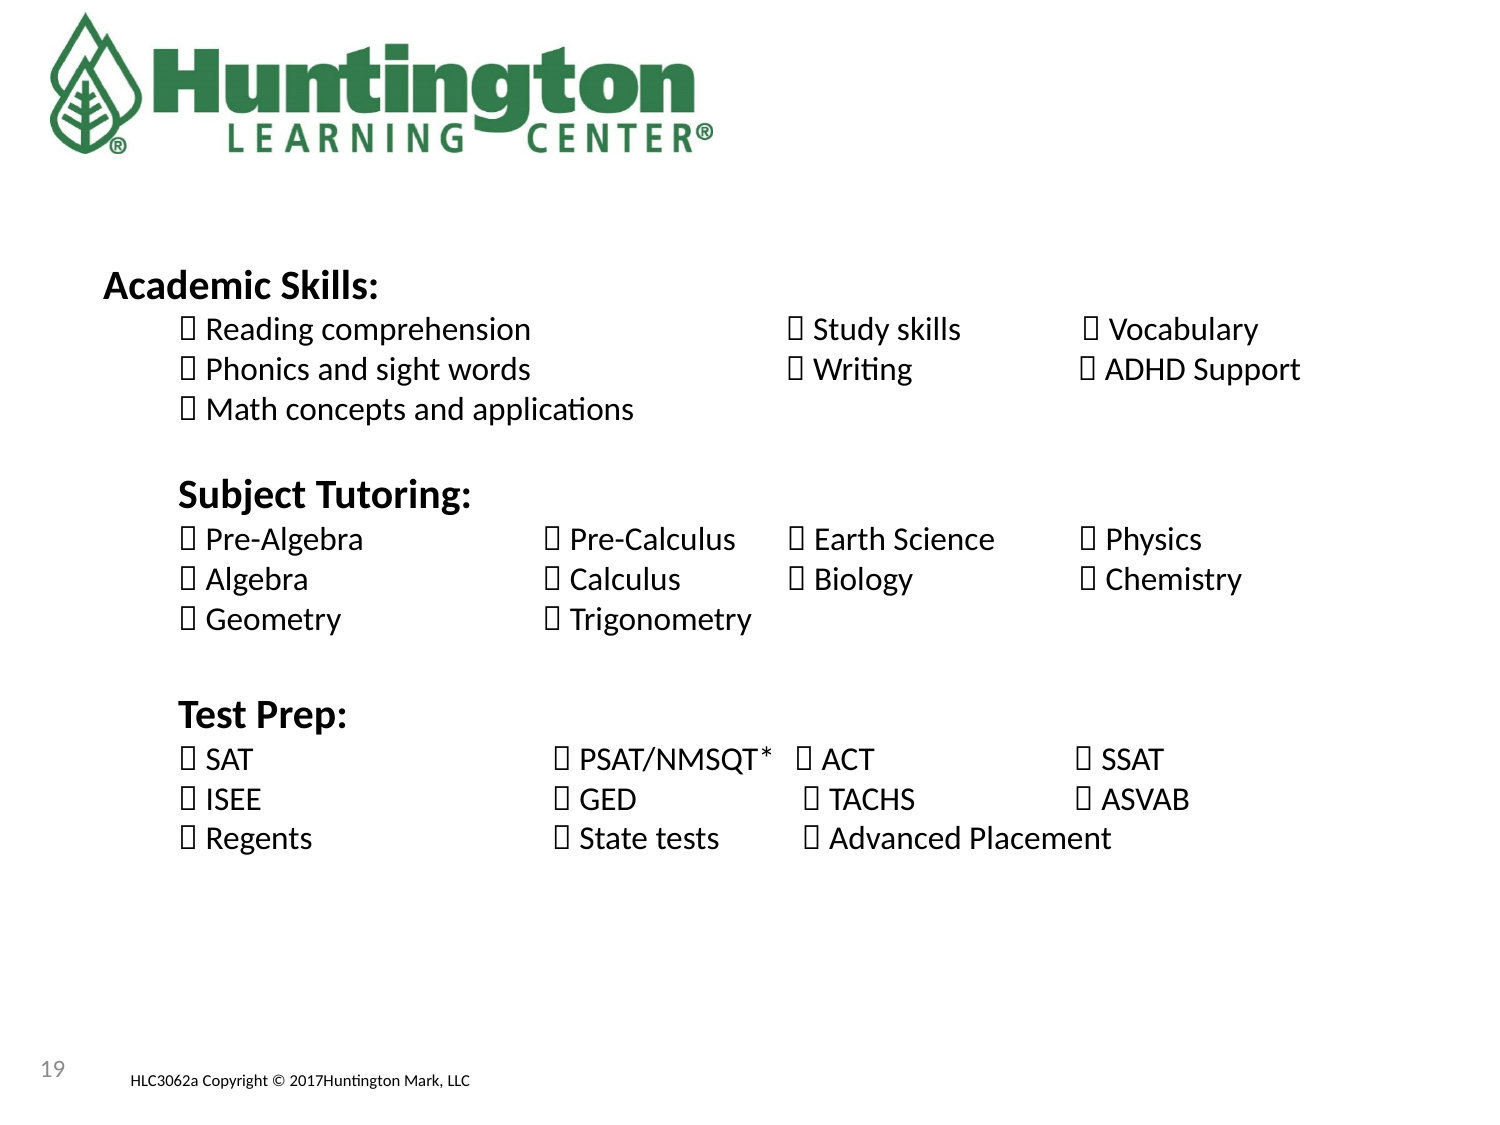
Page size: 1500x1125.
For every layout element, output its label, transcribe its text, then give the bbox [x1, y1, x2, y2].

slide_number 3 [24, 1037, 375, 1098]
text_box Academic Skills:  Reading comprehension  Study skills  Vocabulary  Phonics and sight words  Writing  ADHD Support  Math concepts and applications Subject Tutoring:  Pre-Algebra  Pre-Calculus  Earth Science  Physics  Algebra  Calculus  Biology  Chemistry  Geometry  Trigonometry Test Prep:  SAT  PSAT/NMSQT*  ACT  SSAT  ISEE  GED  TACHS  ASVAB  Regents  State tests  Advanced Placement [88, 200, 1436, 954]
picture [49, 12, 713, 155]
text_box HLC3062a Copyright © 2017Huntington Mark, LLC [115, 1062, 486, 1098]
